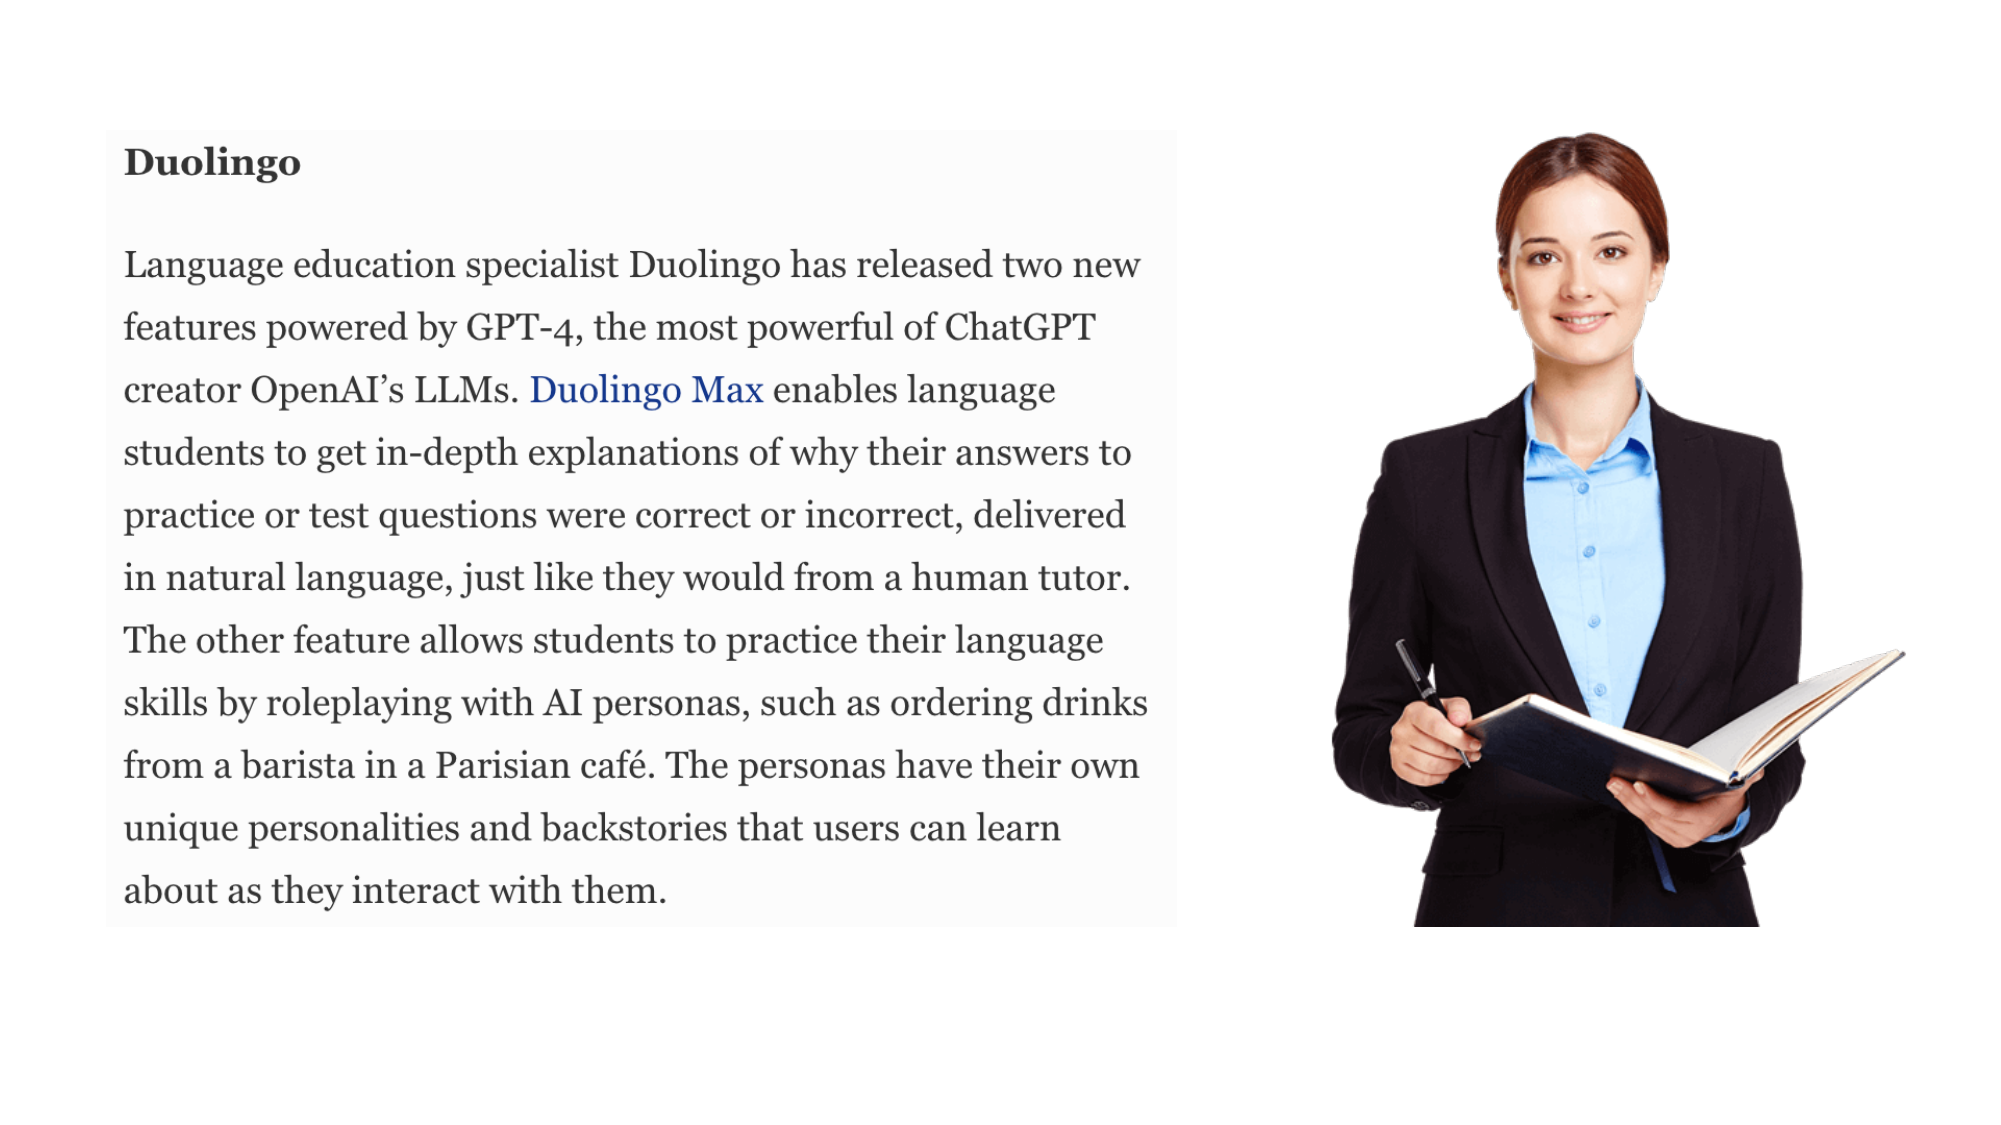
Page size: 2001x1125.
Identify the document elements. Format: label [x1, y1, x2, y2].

picture [105, 130, 1177, 927]
list [1235, 130, 1963, 927]
